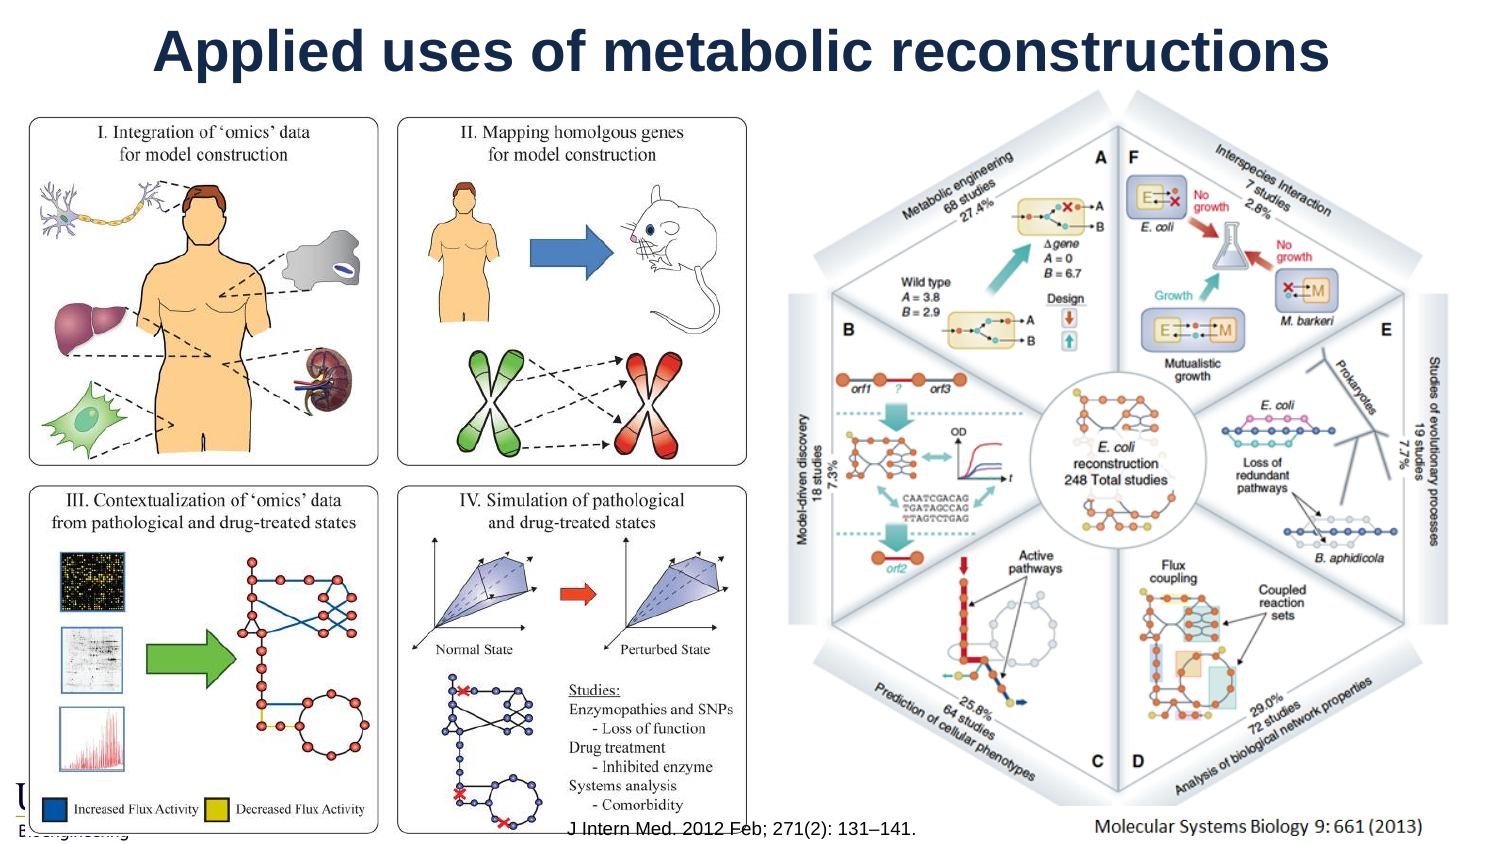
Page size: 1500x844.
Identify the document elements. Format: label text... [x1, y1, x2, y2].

title Applied uses of metabolic reconstructions [43, 1, 1441, 96]
picture [754, 83, 1500, 844]
picture [12, 114, 749, 842]
